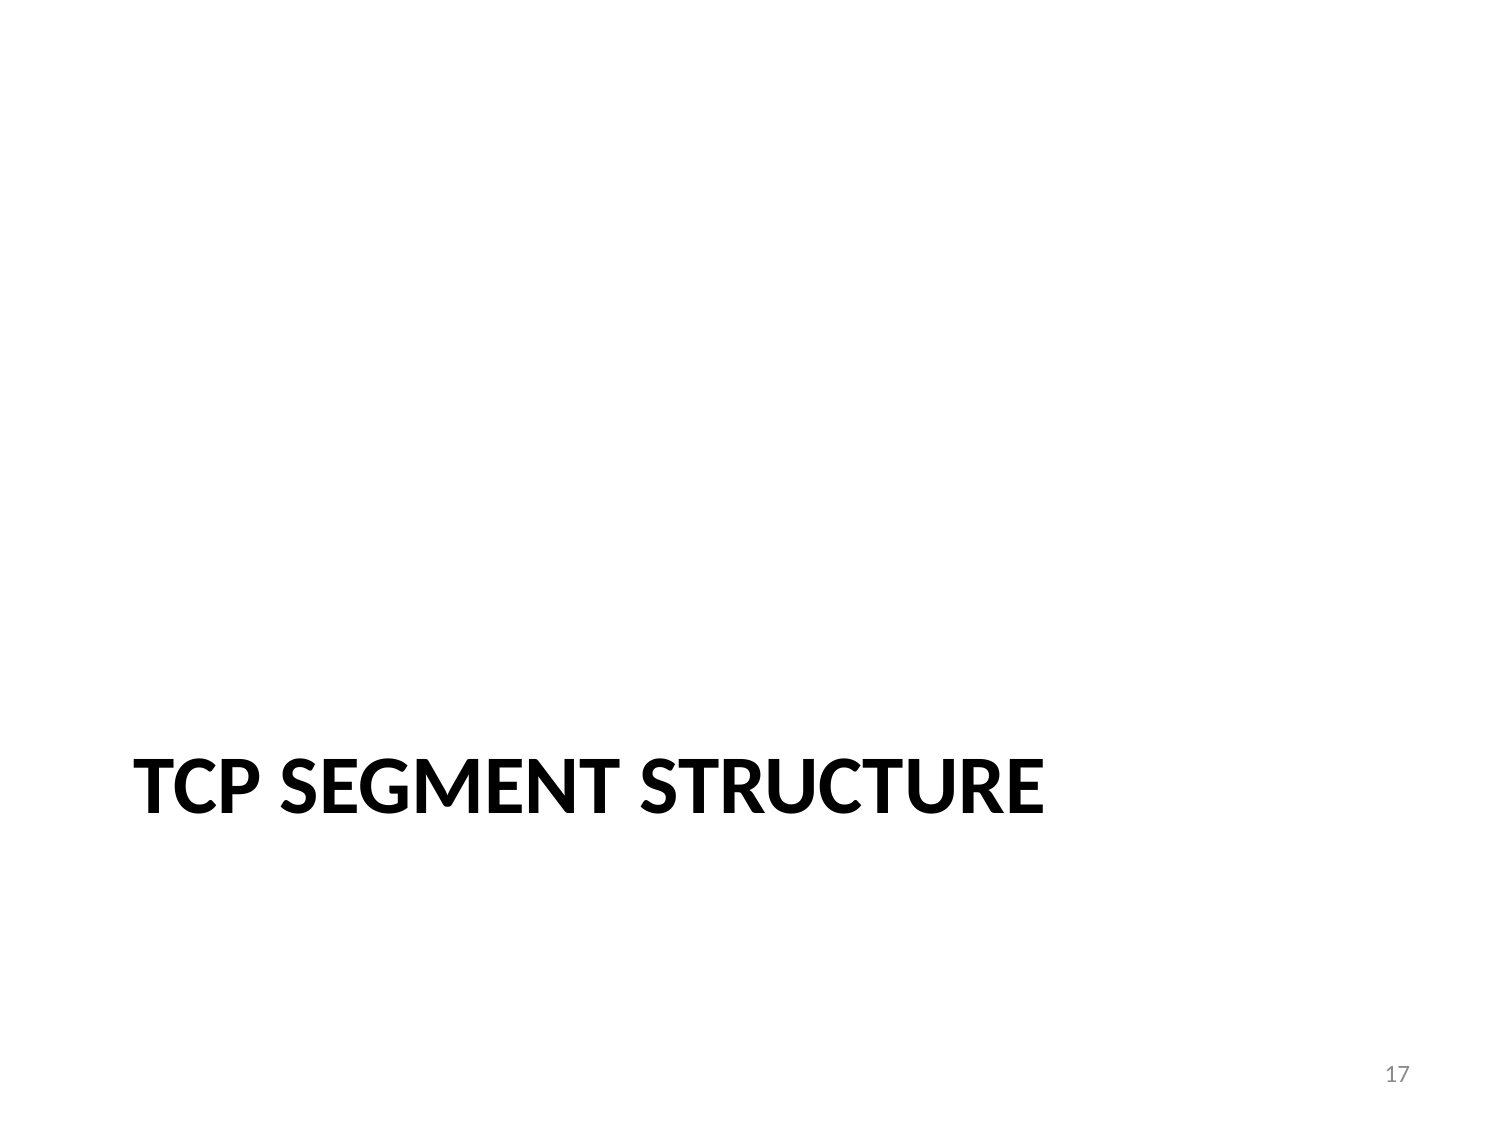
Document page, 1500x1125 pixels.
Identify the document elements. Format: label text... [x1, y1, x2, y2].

title TCP Segment Structure [118, 722, 1394, 947]
slide_number 17 [1074, 1042, 1425, 1103]
